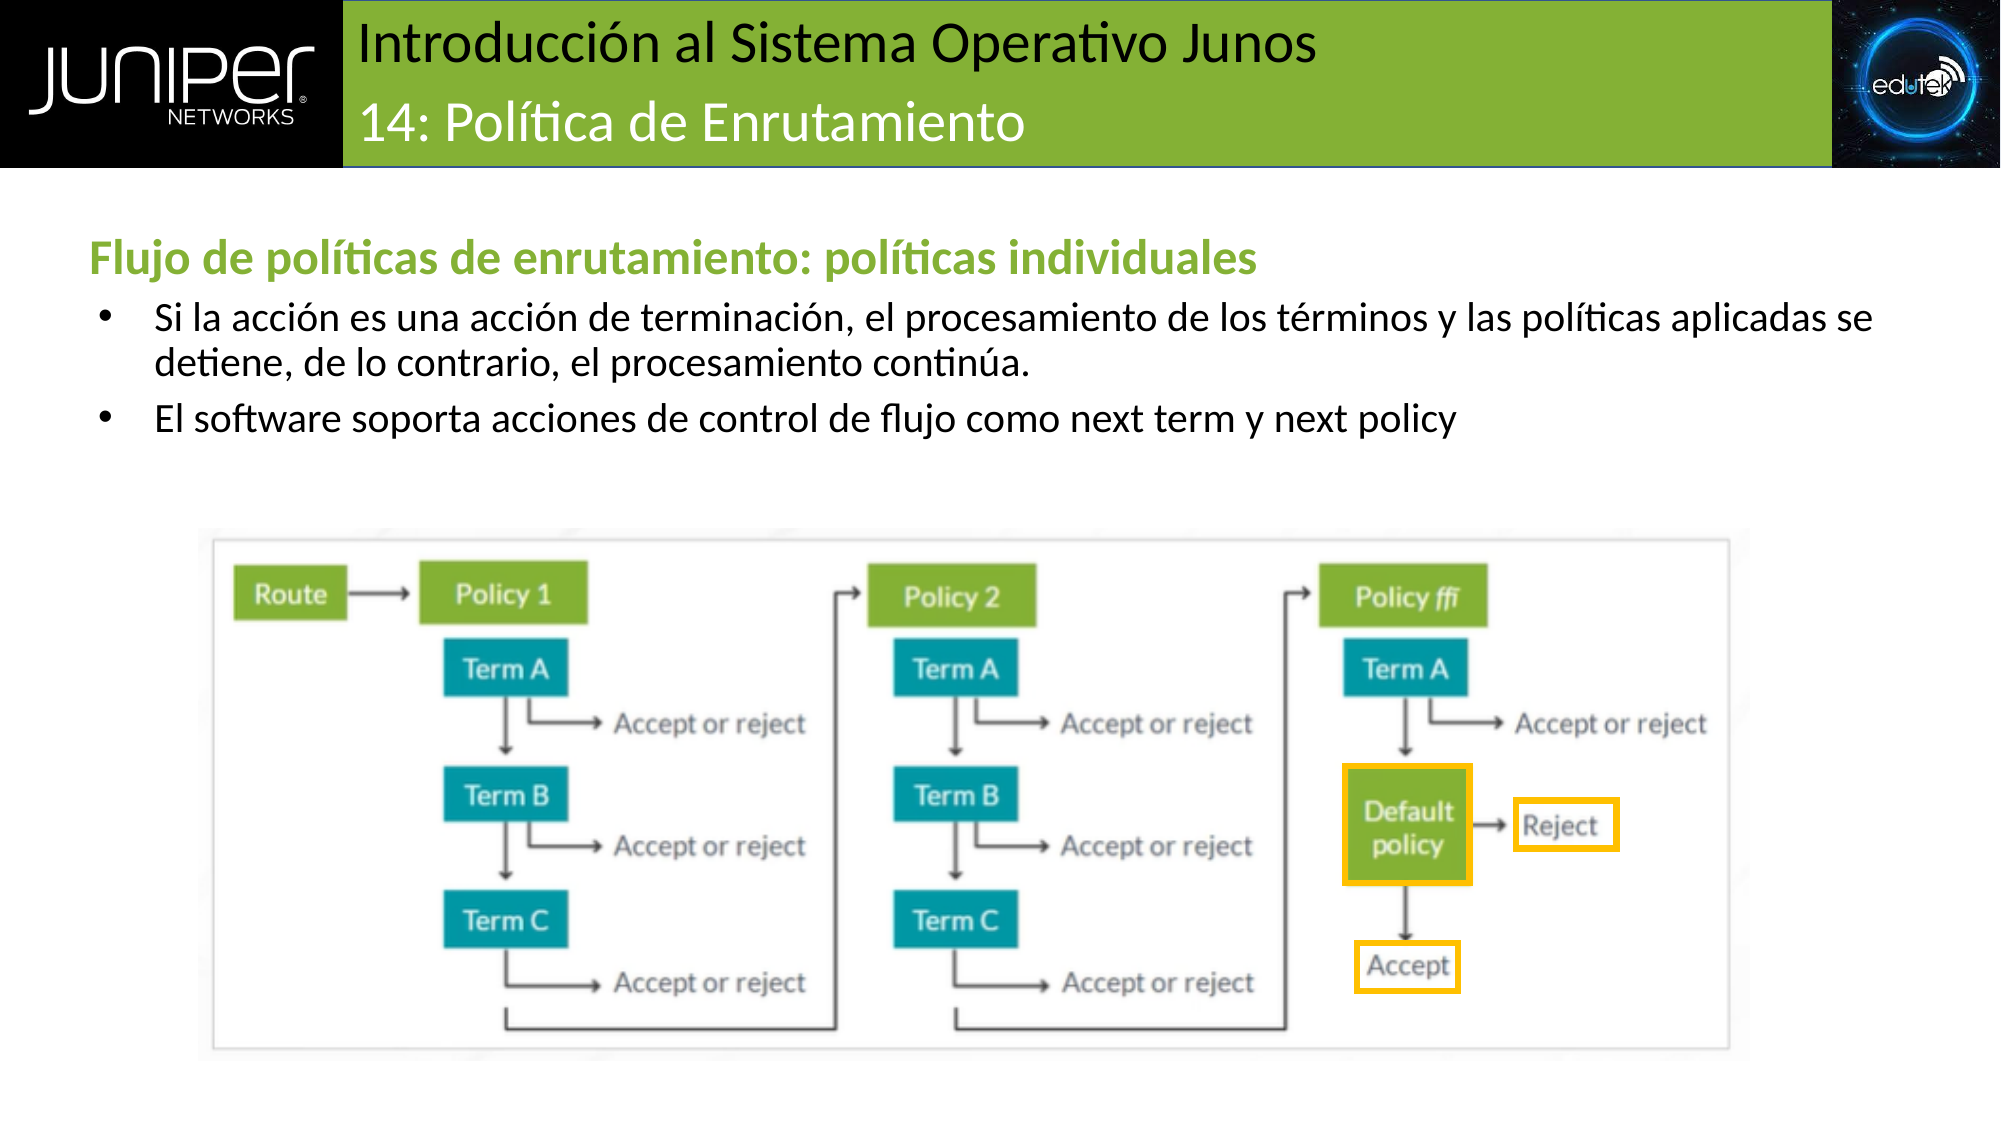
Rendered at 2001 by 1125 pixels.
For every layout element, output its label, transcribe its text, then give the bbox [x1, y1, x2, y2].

list Flujo de políticas de enrutamiento: políticas individuales Si la acción es una acción de terminación, el procesamiento de los términos y las políticas aplicadas se detiene, de lo contrario, el procesamiento continúa. El software soporta acciones de control de flujo como next term y next policy [74, 223, 1949, 938]
picture [198, 528, 1750, 1061]
list 14: Política de Enrutamiento [342, 83, 1606, 168]
title Introducción al Sistema Operativo Junos [342, 3, 2000, 84]
picture [0, 0, 343, 168]
picture [1832, 84, 2000, 168]
